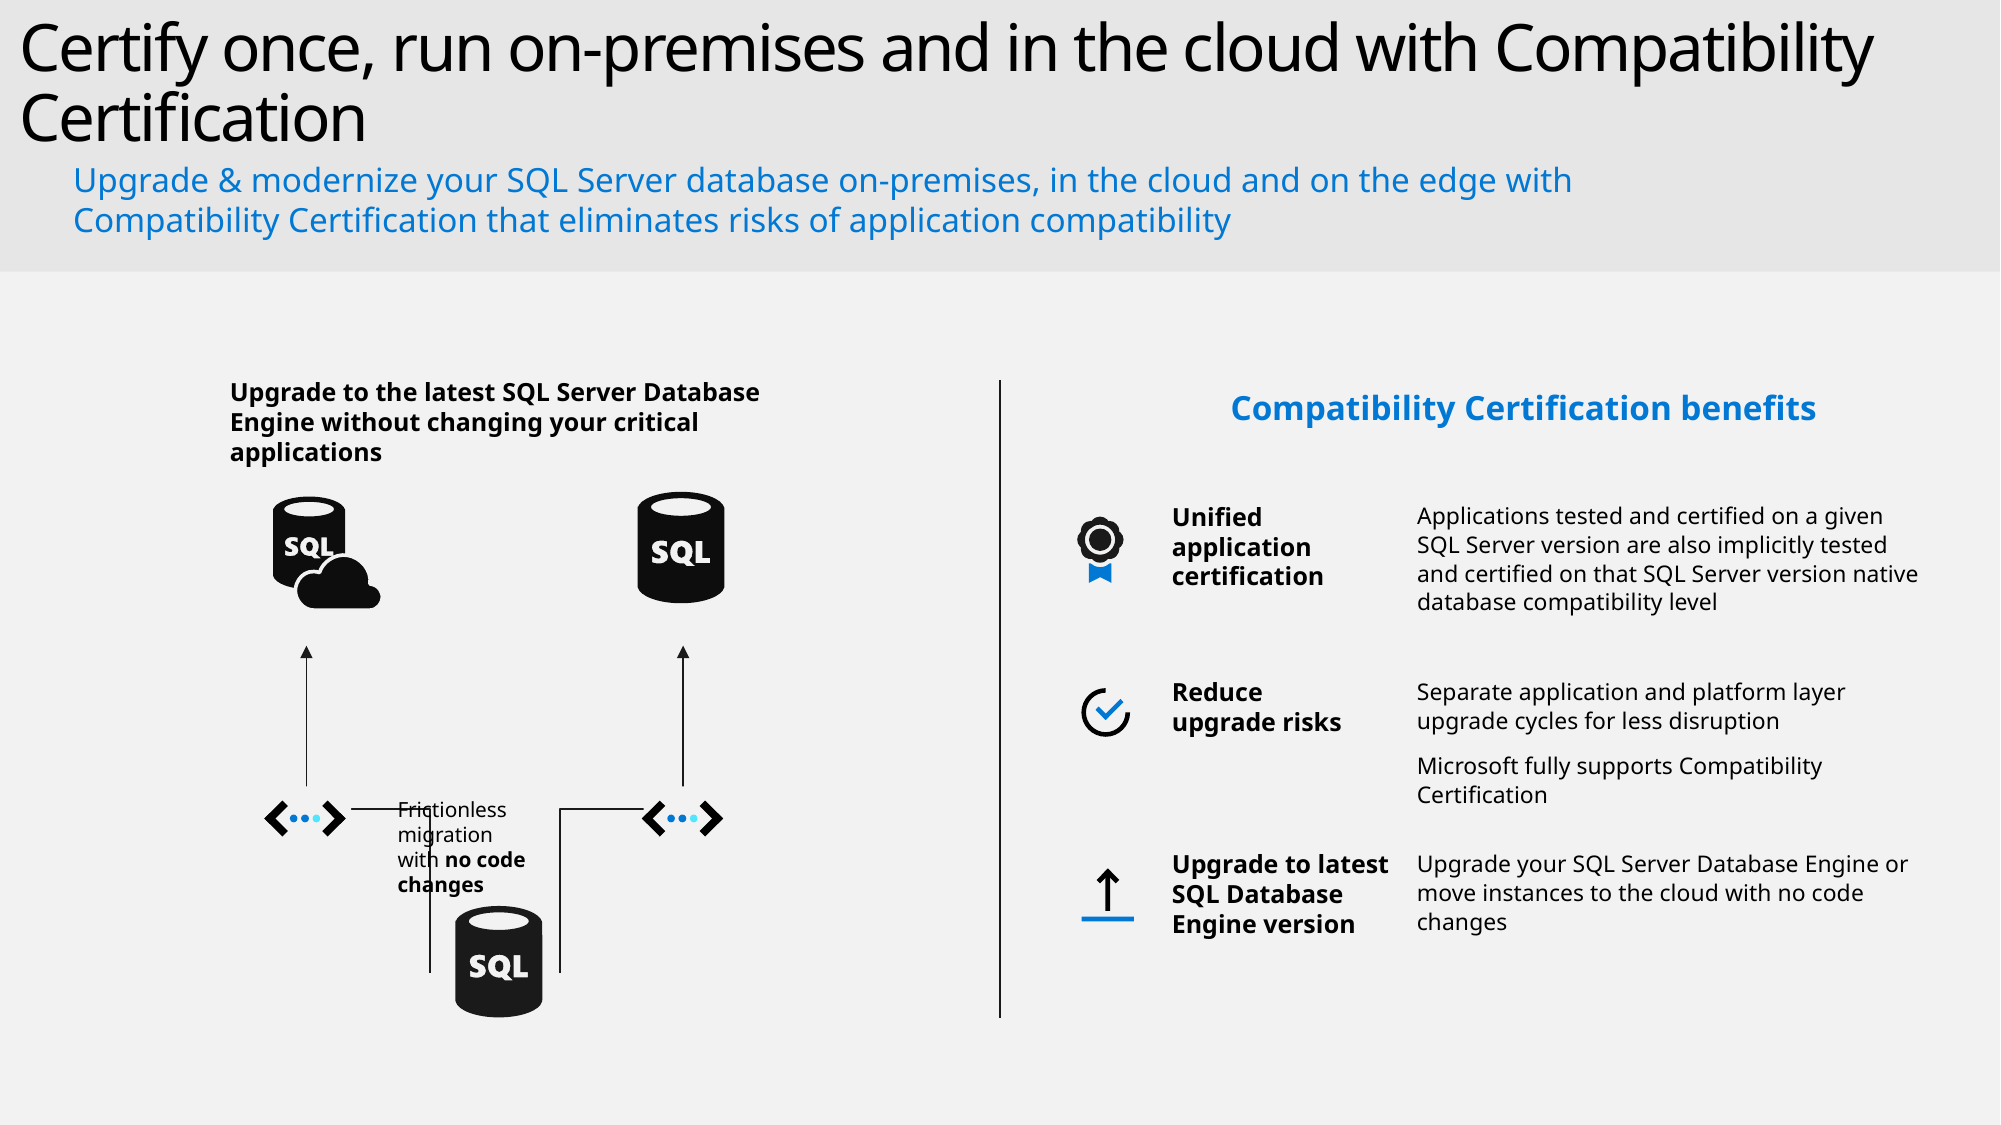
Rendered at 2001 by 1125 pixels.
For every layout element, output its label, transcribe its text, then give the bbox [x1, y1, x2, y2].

text_box Applications tested and certified on a given SQL Server version are also implicitly tested and certified on that SQL Server version native database compatibility level [1402, 492, 1937, 623]
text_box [1081, 687, 1131, 737]
text_box Upgrade your SQL Server Database Engine or move instances to the cloud with no code changes [1401, 841, 1951, 943]
text_box Separate application and platform layer upgrade cycles for less disruption Microsoft fully supports Compatibility Certification [1401, 668, 1951, 816]
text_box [1076, 516, 1124, 583]
text_box [454, 921, 544, 1019]
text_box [272, 496, 383, 611]
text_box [204, 747, 457, 872]
text_box Upgrade to latest SQL Database Engine version [1156, 841, 1409, 946]
text_box Compatibility Certification benefits [1110, 380, 1938, 435]
text_box Upgrade to the latest SQL Server Database Engine without changing your critical applications [199, 352, 838, 491]
text_box Certify once, run on-premises and in the cloud with Compatibility Certification [19, 14, 2000, 139]
text_box Upgrade & modernize your SQL Server database on-premises, in the cloud and on the edge with Compatibility Certification that eliminates risks of application compatibility [73, 159, 1789, 240]
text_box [457, 747, 786, 872]
text_box Reduce upgrade risks [1156, 669, 1367, 744]
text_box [1081, 868, 1135, 922]
text_box Frictionless migration with no code changes [367, 872, 637, 921]
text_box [641, 800, 724, 837]
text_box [264, 800, 346, 837]
text_box [636, 491, 726, 605]
text_box Unified application certification [1156, 493, 1381, 599]
text_box [0, 271, 2000, 1125]
